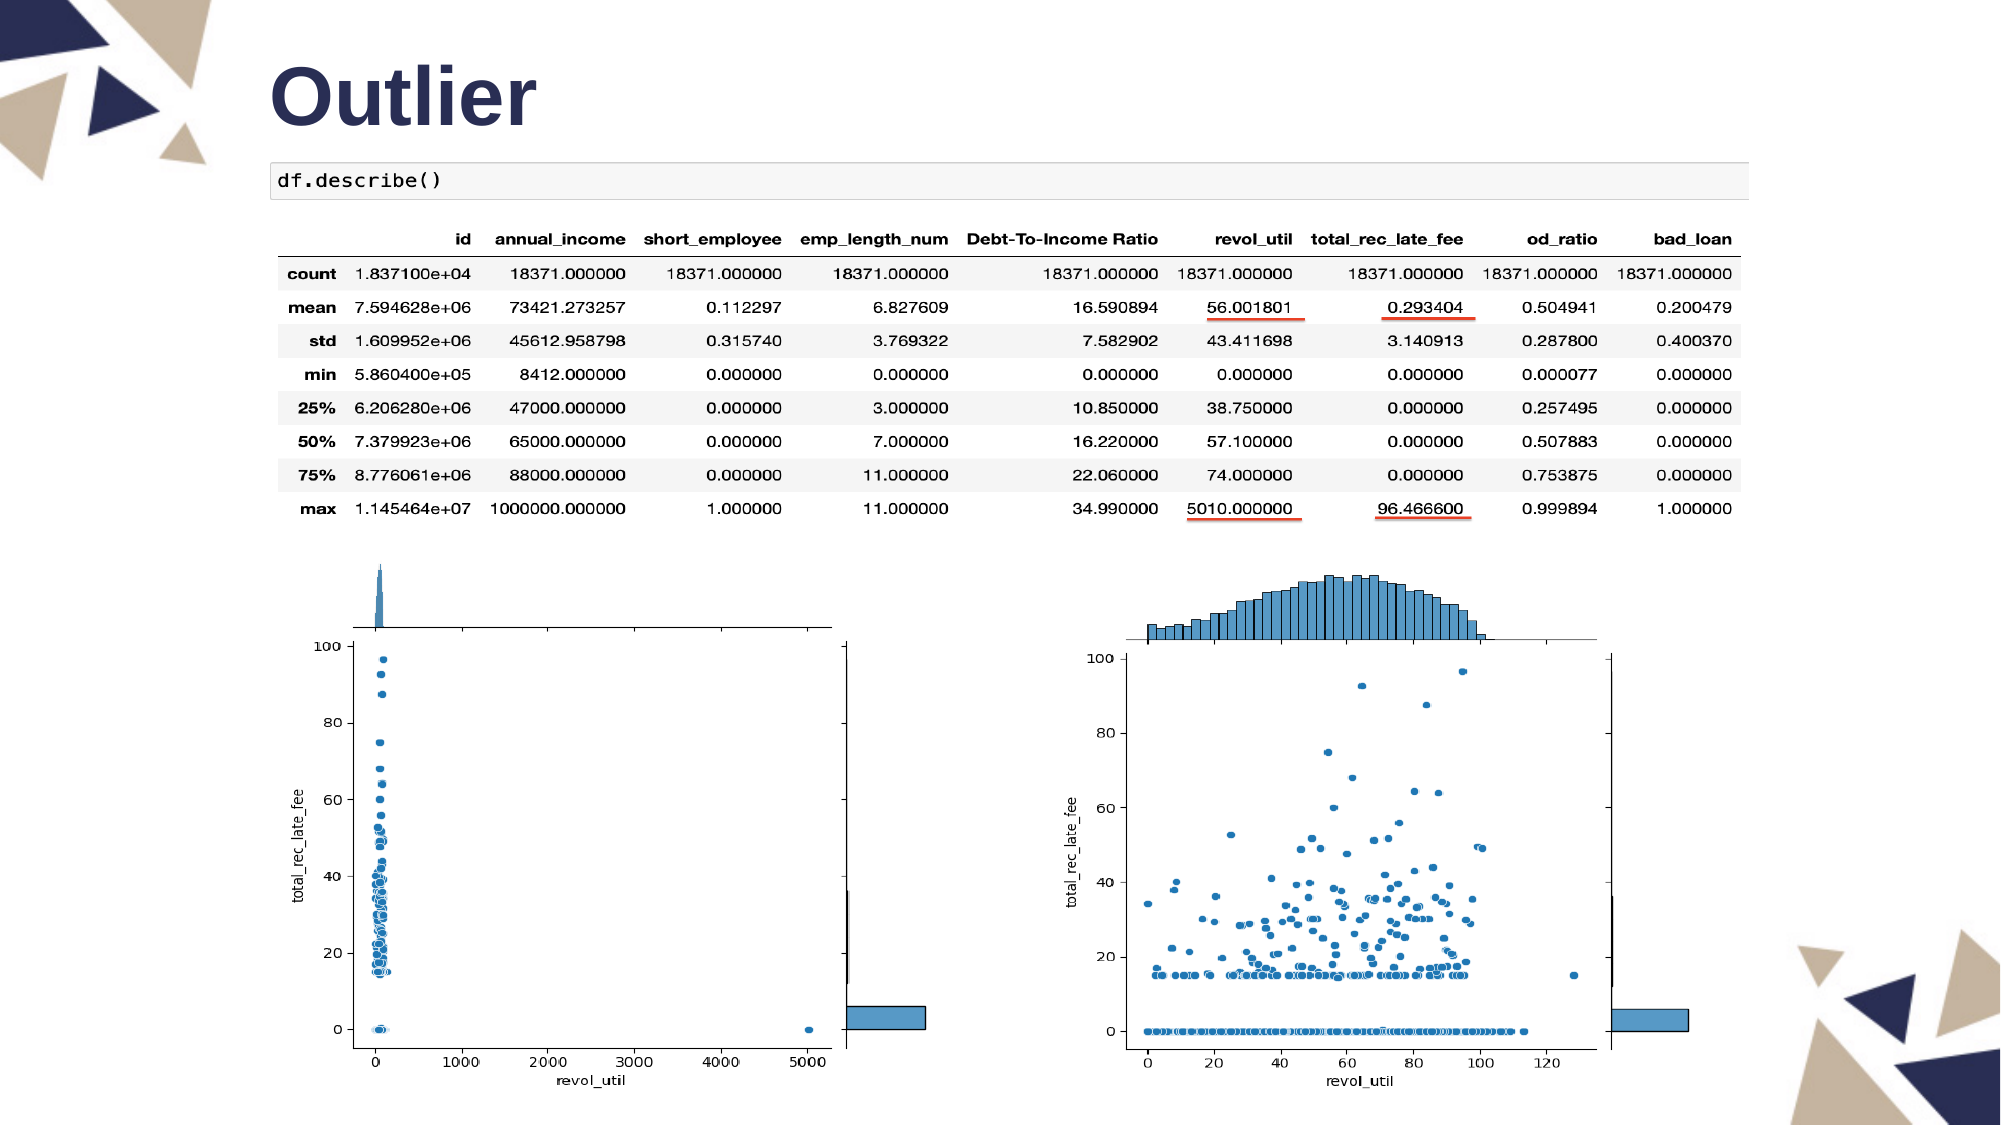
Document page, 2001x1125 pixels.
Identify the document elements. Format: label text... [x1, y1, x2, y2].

text_box Outlier [67, 34, 741, 150]
picture [0, 0, 2001, 1125]
